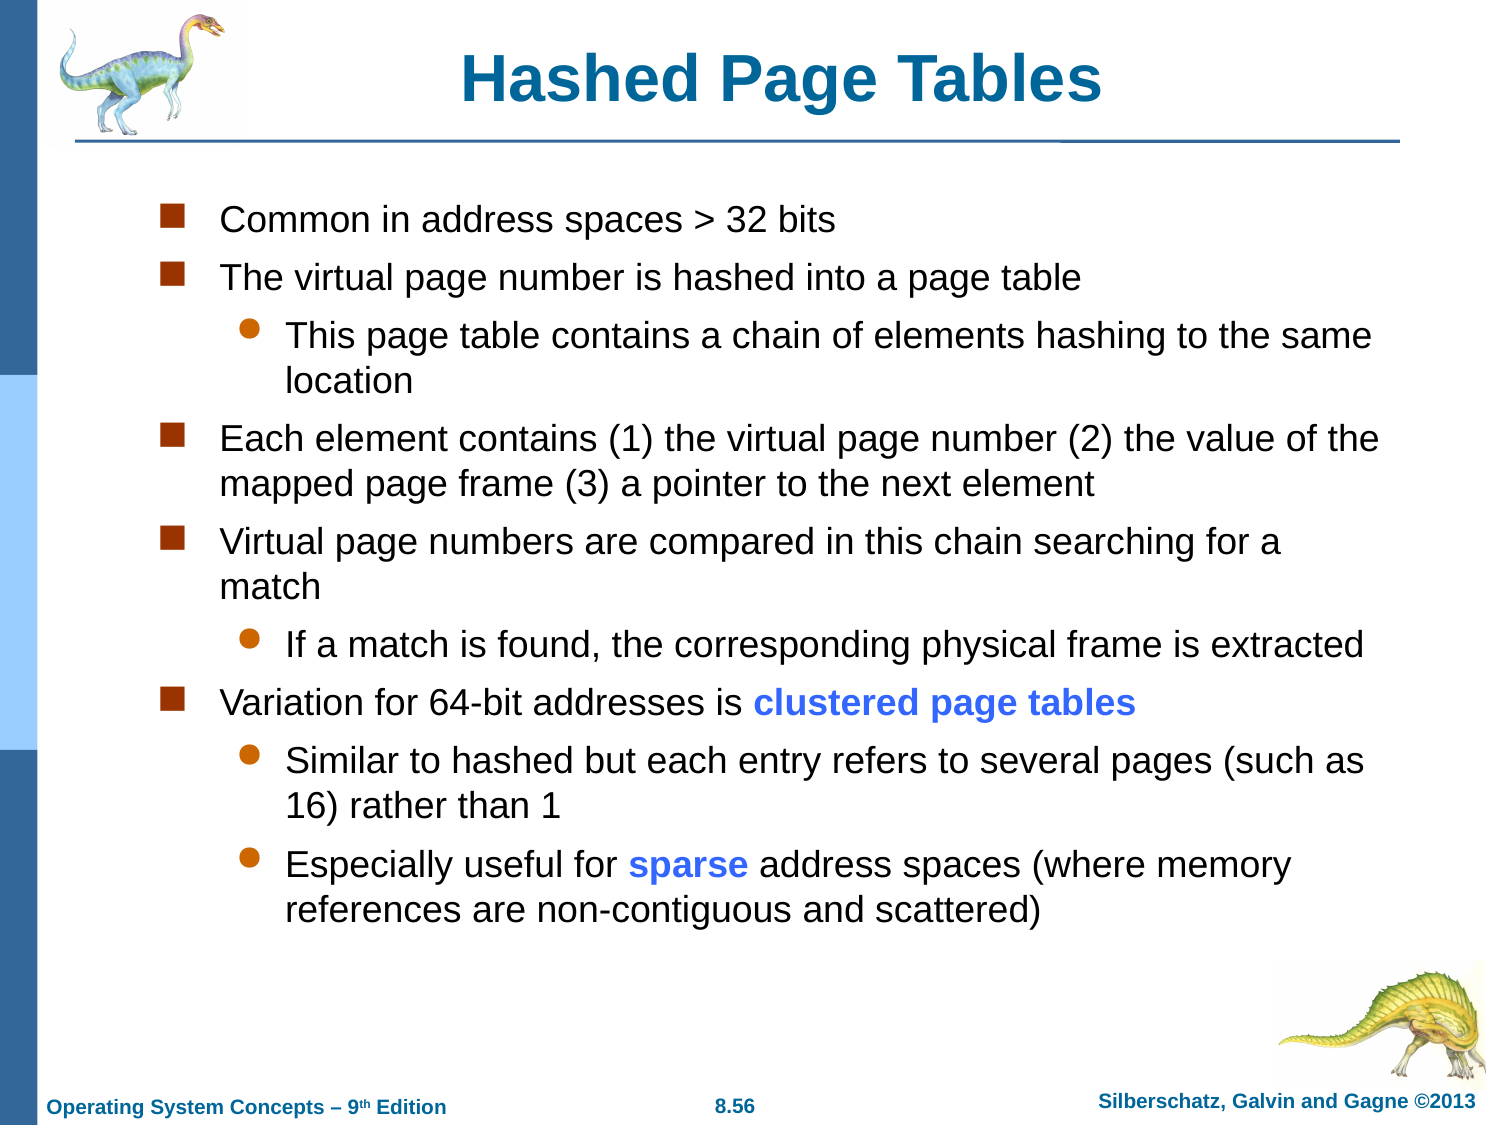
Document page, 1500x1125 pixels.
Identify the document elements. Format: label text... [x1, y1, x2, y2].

list Common in address spaces > 32 bits The virtual page number is hashed into a page table This page table contains a chain of elements hashing to the same location Each element contains (1) the virtual page number (2) the value of the mapped page frame (3) a pointer to the next element Virtual page numbers are compared in this chain searching for a match If a match is found, the corresponding physical frame is extracted Variation for 64-bit addresses is clustered page tables Similar to hashed but each entry refers to several pages (such as 16) rather than 1 Especially useful for sparse address spaces (where memory references are non-contiguous and scattered) [148, 187, 1400, 962]
picture [46, 0, 243, 149]
title Hashed Page Tables [138, 27, 1425, 122]
picture [1275, 959, 1486, 1090]
